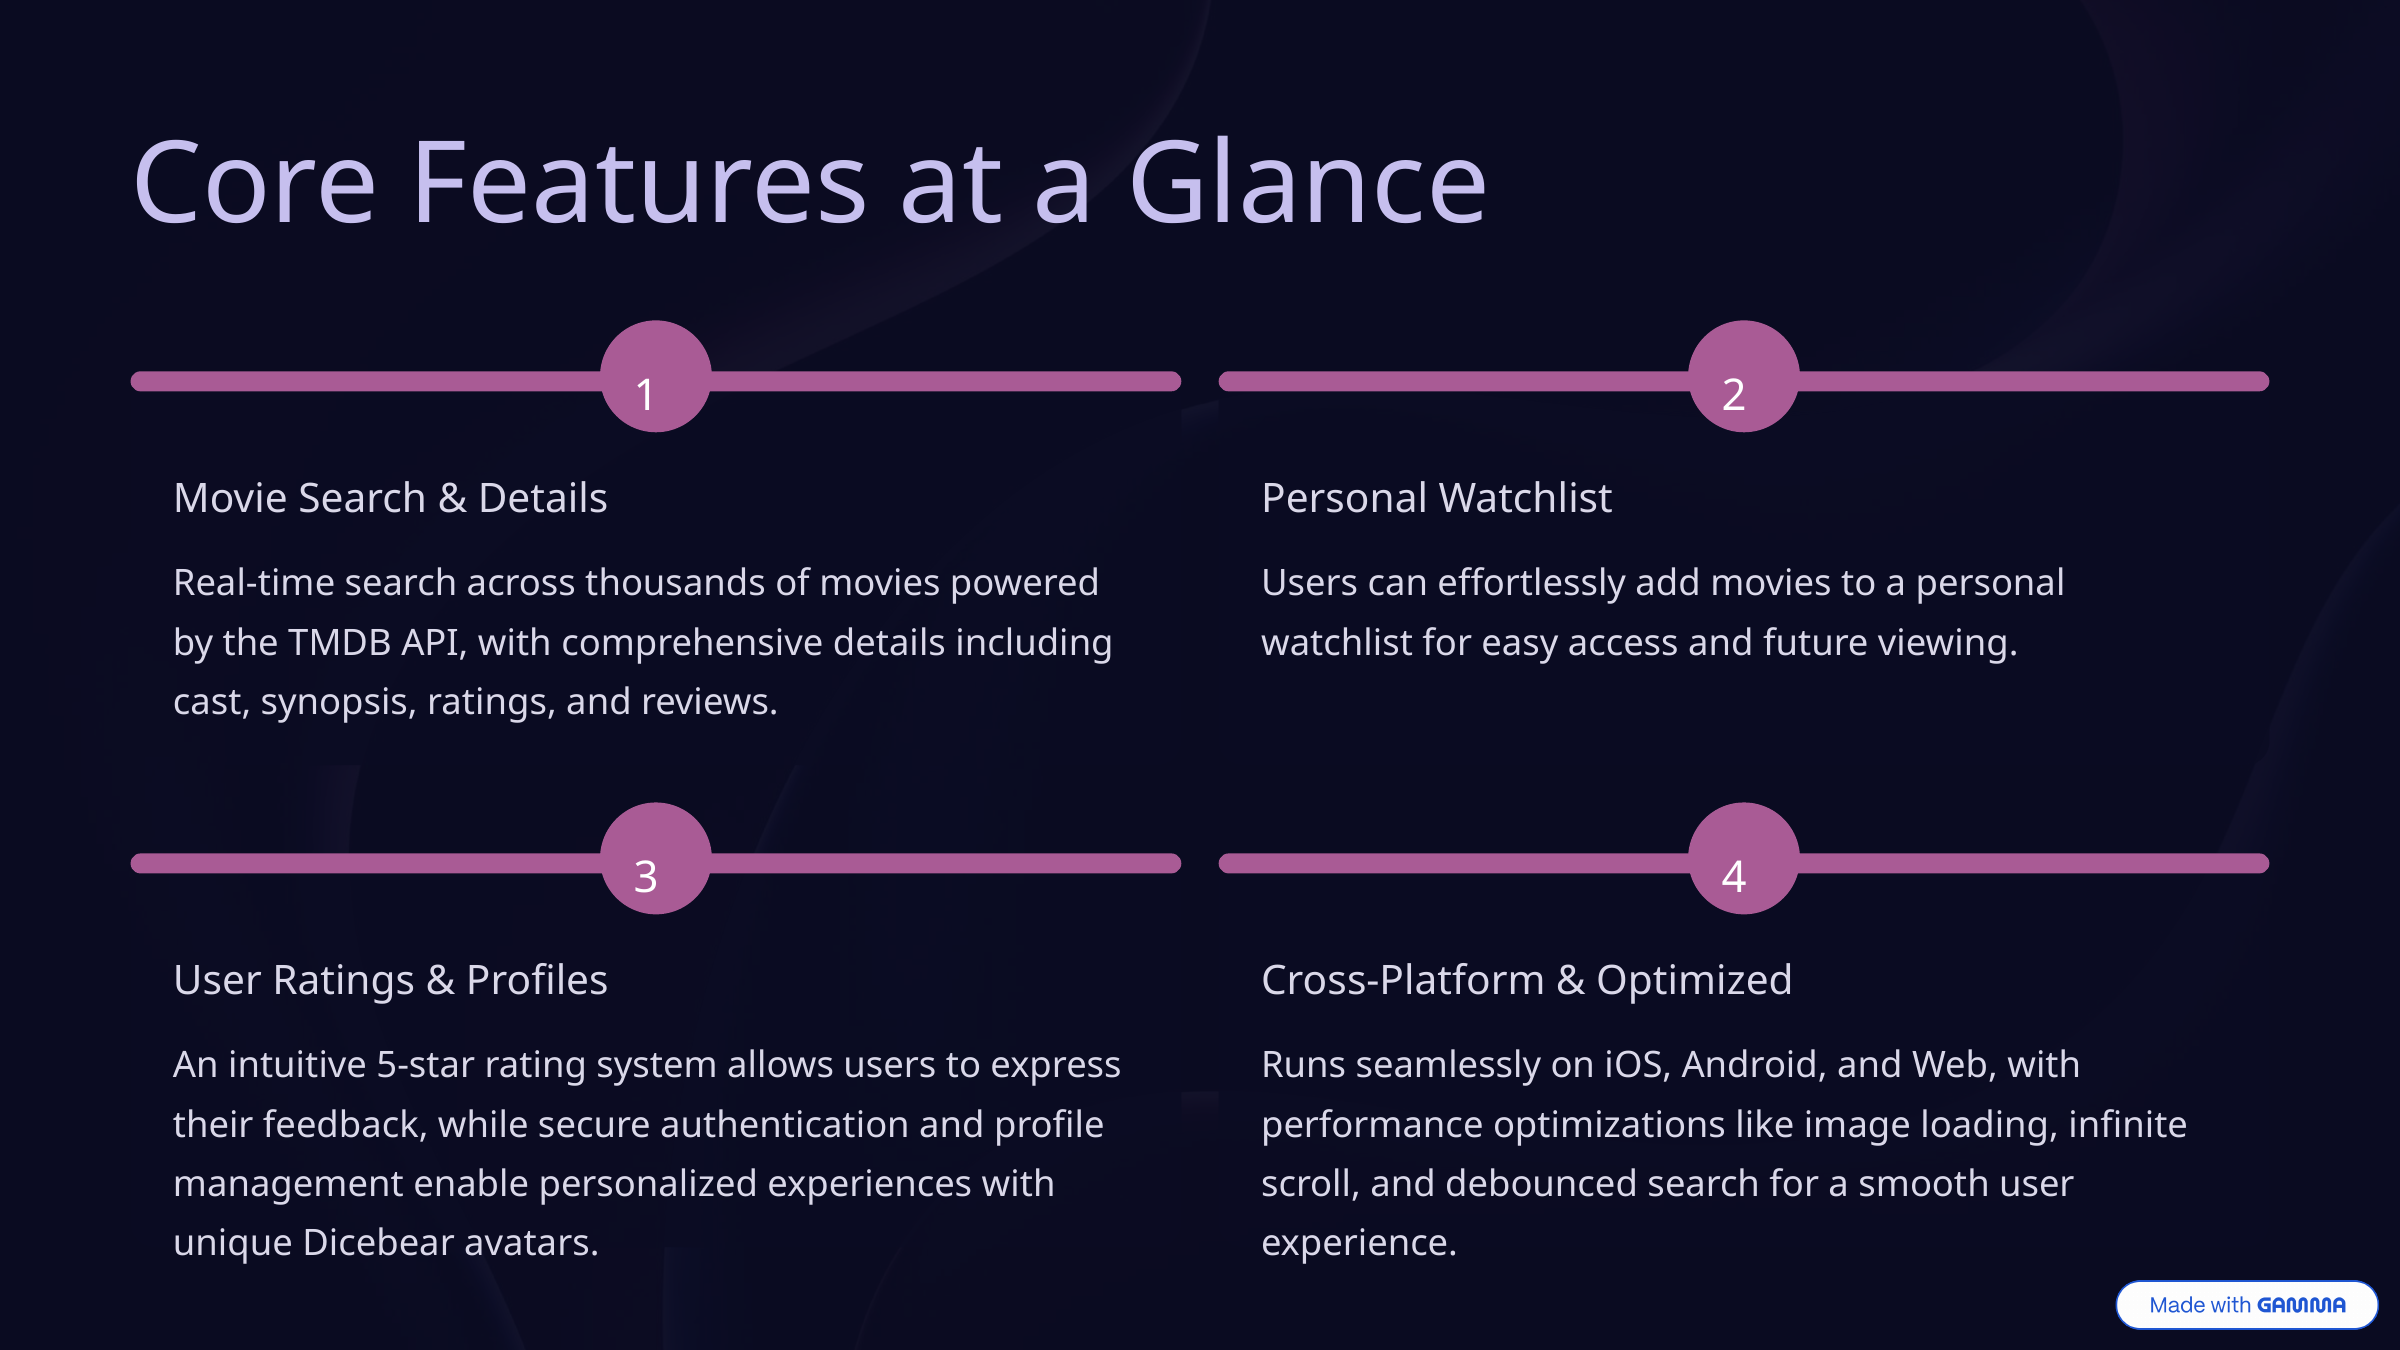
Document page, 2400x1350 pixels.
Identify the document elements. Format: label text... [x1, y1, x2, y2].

picture [2106, 1271, 2389, 1339]
text_box User Ratings & Profiles [172, 951, 638, 1004]
text_box 1 [633, 348, 679, 405]
text_box [1218, 871, 2270, 1248]
text_box [1688, 320, 1801, 433]
text_box Real-time search across thousands of movies powered by the TMDB API, with comprehensive details including cast, synopsis, ratings, and reviews. [172, 543, 1139, 723]
text_box Personal Watchlist [1260, 469, 1676, 522]
text_box [1218, 389, 2270, 766]
text_box [1799, 853, 2270, 874]
text_box An intuitive 5-star rating system allows users to express their feedback, while secure authentication and profile management enable personalized experiences with unique Dicebear avatars. [172, 1025, 1139, 1205]
text_box [600, 320, 712, 433]
text_box [130, 371, 601, 392]
text_box Movie Search & Details [172, 469, 643, 522]
text_box [600, 802, 712, 915]
text_box [130, 389, 1182, 766]
text_box 4 [1721, 830, 1767, 887]
text_box [1218, 371, 1690, 392]
text_box [710, 853, 1182, 874]
text_box [710, 371, 1182, 392]
text_box [1688, 802, 1801, 915]
text_box Runs seamlessly on iOS, Android, and Web, with performance optimizations like image loading, infinite scroll, and debounced search for a smooth user experience. [1260, 1025, 2228, 1205]
text_box Core Features at a Glance [130, 102, 1583, 246]
text_box 3 [633, 830, 679, 887]
text_box Cross-Platform & Optimized [1260, 951, 1826, 1004]
text_box [130, 871, 1182, 1248]
text_box [1799, 371, 2270, 392]
text_box Users can effortlessly add movies to a personal watchlist for easy access and future viewing. [1260, 543, 2228, 664]
text_box 2 [1721, 348, 1767, 405]
text_box [130, 853, 601, 874]
text_box [1218, 853, 1690, 874]
